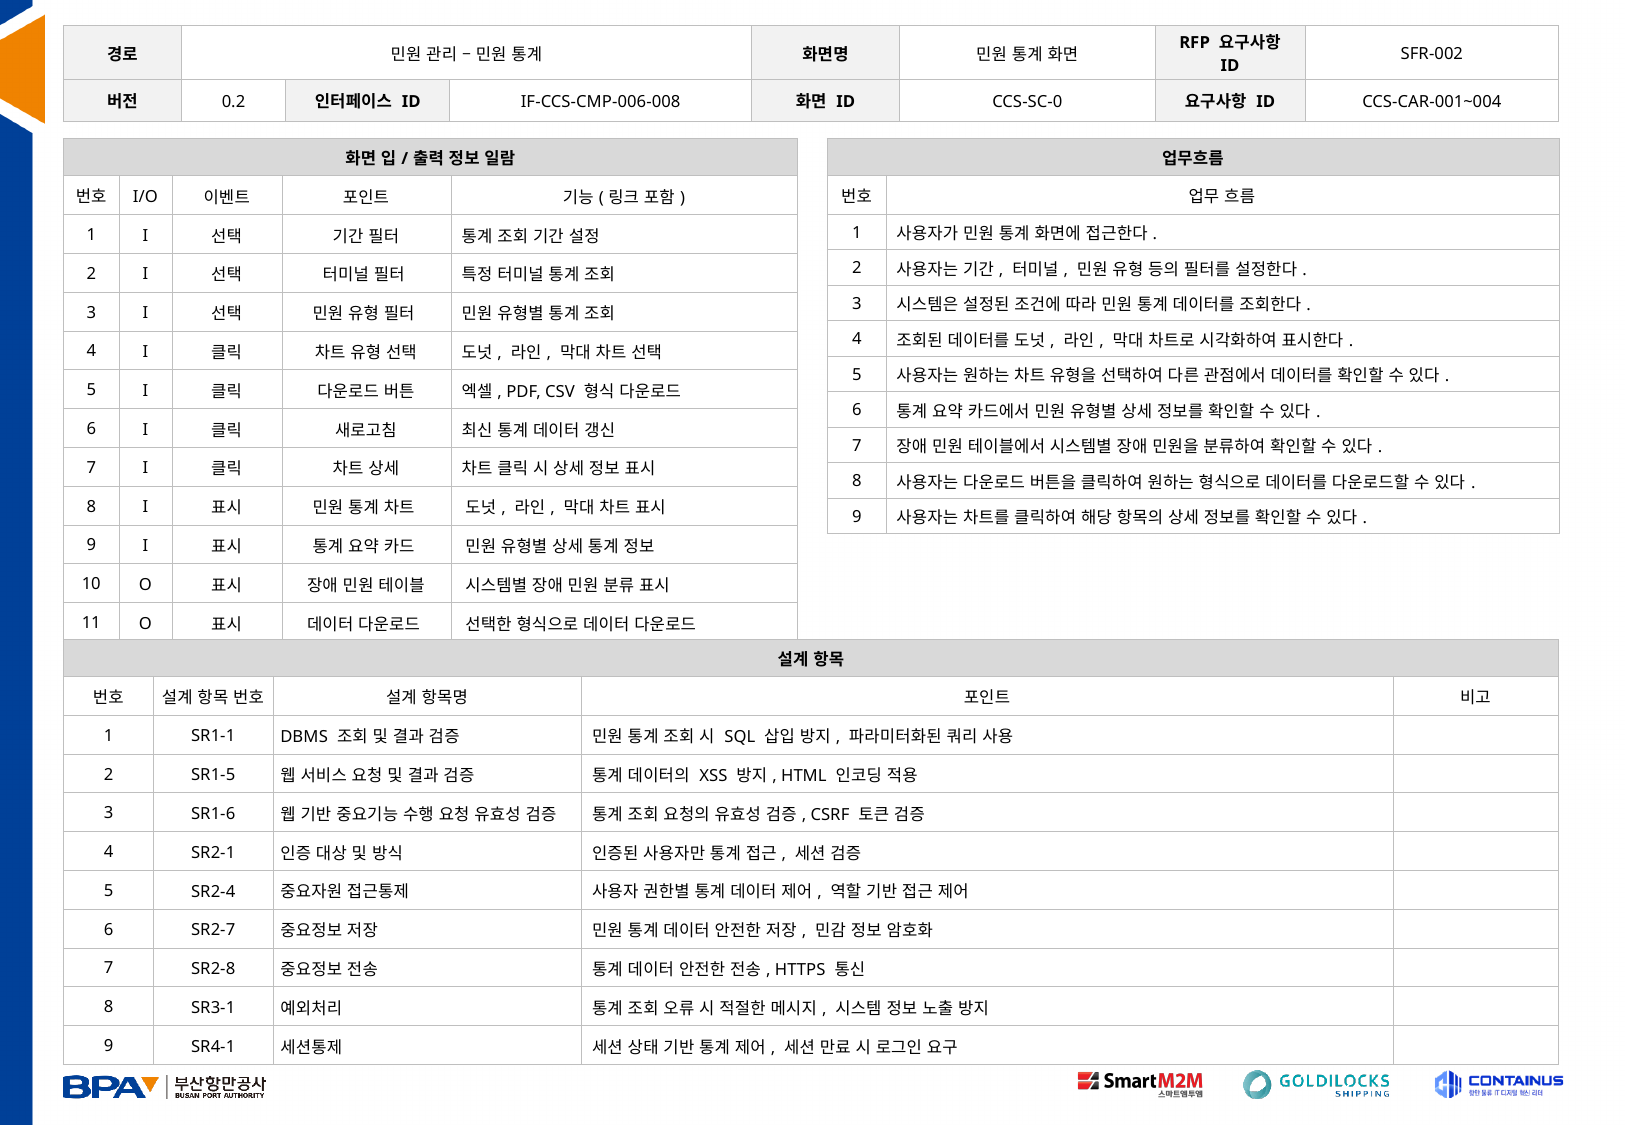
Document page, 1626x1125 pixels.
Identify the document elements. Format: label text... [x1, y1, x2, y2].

table_cell 0.2 [182, 80, 285, 121]
table_cell I [120, 526, 172, 563]
table_cell 통계 요약 카드 [283, 526, 451, 563]
table_cell 클릭 [173, 332, 282, 369]
table_cell [1394, 910, 1558, 948]
table_cell 통계 조회 기간 설정 [452, 215, 797, 253]
table_cell 요구사항 ID [1156, 80, 1305, 121]
table_cell [1394, 716, 1558, 754]
table_cell 사용자는 기간, 터미널, 민원 유형 등의 필터를 설정한다. [887, 250, 1559, 285]
table_cell 세션통제 [274, 1026, 581, 1064]
table_header 화면명 [752, 26, 899, 79]
table_cell DBMS 조회 및 결과 검증 [274, 716, 581, 754]
table_cell 9 [828, 499, 886, 533]
table_cell 4 [64, 332, 119, 369]
table_cell 선택 [173, 254, 282, 292]
table_header 업무흐름 [828, 139, 1559, 175]
table_cell 중요자원 접근통제 [274, 871, 581, 909]
table_cell I [120, 254, 172, 292]
table_cell 설계 항목 번호 [154, 677, 273, 715]
table_cell 사용자가 민원 통계 화면에 접근한다. [887, 215, 1559, 249]
table_cell 클릭 [173, 370, 282, 408]
table_cell 1 [828, 215, 886, 249]
table_cell 통계 데이터의 XSS 방지, HTML 인코딩 적용 [582, 755, 1393, 792]
table_cell 설계 항목명 [274, 677, 581, 715]
table_cell 클릭 [173, 409, 282, 447]
table_cell 5 [64, 871, 153, 909]
table_cell 웹 서비스 요청 및 결과 검증 [274, 755, 581, 792]
table_header 민원 관리 – 민원 통계 [182, 26, 751, 79]
picture [0, 0, 1626, 1125]
table_cell SR3-1 [154, 987, 273, 1025]
table_cell 민원 유형 필터 [283, 293, 451, 331]
table_cell 엑셀, PDF, CSV 형식 다운로드 [452, 370, 797, 408]
table_cell 5 [828, 357, 886, 391]
table_cell I [120, 293, 172, 331]
table_cell 새로고침 [283, 409, 451, 447]
table_cell I [120, 487, 172, 525]
table_cell 3 [64, 293, 119, 331]
table_cell 표시 [173, 526, 282, 563]
table_cell 사용자 권한별 통계 데이터 제어, 역할 기반 접근 제어 [582, 871, 1393, 909]
table_cell 민원 통계 차트 [283, 487, 451, 525]
table_cell 포인트 [582, 677, 1393, 715]
table_cell 11 [64, 603, 119, 639]
table_cell 민원 통계 데이터 안전한 저장, 민감 정보 암호화 [582, 910, 1393, 948]
table_cell 9 [64, 526, 119, 563]
table_header SFR-002 [1306, 26, 1558, 79]
table_cell 7 [64, 448, 119, 486]
table_cell O [120, 564, 172, 602]
table_cell 1 [64, 716, 153, 754]
table_cell CCS-SC-0 [900, 80, 1155, 121]
table_cell 화면 ID [752, 80, 899, 121]
table_cell 2 [64, 755, 153, 792]
table_cell 선택한 형식으로 데이터 다운로드 [452, 603, 797, 639]
table_cell O [120, 603, 172, 639]
table_cell SR4-1 [154, 1026, 273, 1064]
table_cell 버전 [64, 80, 181, 121]
table_cell 도넛, 라인, 막대 차트 표시 [452, 487, 797, 525]
table_cell 번호 [64, 176, 119, 214]
table_cell SR1-6 [154, 793, 273, 831]
table_cell 차트 상세 [283, 448, 451, 486]
table_cell SR1-5 [154, 755, 273, 792]
table_cell 표시 [173, 487, 282, 525]
table_cell CCS-CAR-001~004 [1306, 80, 1558, 121]
table_cell 민원 유형별 통계 조회 [452, 293, 797, 331]
table_cell 인증 대상 및 방식 [274, 832, 581, 870]
table_cell 7 [64, 949, 153, 986]
table_cell 4 [828, 321, 886, 356]
table_cell [1394, 832, 1558, 870]
table_cell 8 [828, 463, 886, 498]
table_cell 기간 필터 [283, 215, 451, 253]
table_cell 시스템은 설정된 조건에 따라 민원 통계 데이터를 조회한다. [887, 286, 1559, 320]
table_cell 세션 상태 기반 통계 제어, 세션 만료 시 로그인 요구 [582, 1026, 1393, 1064]
table_cell 선택 [173, 293, 282, 331]
table_cell 8 [64, 487, 119, 525]
table_cell 포인트 [283, 176, 451, 214]
table_cell I/O [120, 176, 172, 214]
table_cell 1 [64, 215, 119, 253]
table_cell SR2-8 [154, 949, 273, 986]
table_cell I [120, 409, 172, 447]
table_cell SR1-1 [154, 716, 273, 754]
table_cell 시스템별 장애 민원 분류 표시 [452, 564, 797, 602]
table_cell 표시 [173, 564, 282, 602]
table_cell 차트 유형 선택 [283, 332, 451, 369]
table_cell I [120, 370, 172, 408]
table_cell I [120, 215, 172, 253]
table_cell 사용자는 원하는 차트 유형을 선택하여 다른 관점에서 데이터를 확인할 수 있다. [887, 357, 1559, 391]
table_cell 최신 통계 데이터 갱신 [452, 409, 797, 447]
table_cell 예외처리 [274, 987, 581, 1025]
table_cell 통계 조회 오류 시 적절한 메시지, 시스템 정보 노출 방지 [582, 987, 1393, 1025]
table_cell 클릭 [173, 448, 282, 486]
table_cell 번호 [828, 176, 886, 214]
table_cell 사용자는 차트를 클릭하여 해당 항목의 상세 정보를 확인할 수 있다. [887, 499, 1559, 533]
table_cell 8 [64, 987, 153, 1025]
table_cell 웹 기반 중요기능 수행 요청 유효성 검증 [274, 793, 581, 831]
table_cell 데이터 다운로드 [283, 603, 451, 639]
table_cell 3 [64, 793, 153, 831]
table_header 설계 항목 [64, 640, 1558, 676]
table_cell 비고 [1394, 677, 1558, 715]
table_cell [1394, 1026, 1558, 1064]
table_cell 선택 [173, 215, 282, 253]
table_cell 통계 데이터 안전한 전송, HTTPS 통신 [582, 949, 1393, 986]
table_cell 표시 [173, 603, 282, 639]
table_cell 중요정보 저장 [274, 910, 581, 948]
table_cell 차트 클릭 시 상세 정보 표시 [452, 448, 797, 486]
table_cell 다운로드 버튼 [283, 370, 451, 408]
table_header 민원 통계 화면 [900, 26, 1155, 79]
table_cell [1394, 793, 1558, 831]
table_cell 6 [64, 910, 153, 948]
table_header 경로 [64, 26, 181, 79]
table_cell 민원 통계 조회 시 SQL 삽입 방지, 파라미터화된 쿼리 사용 [582, 716, 1393, 754]
table_cell 2 [828, 250, 886, 285]
table_cell 장애 민원 테이블에서 시스템별 장애 민원을 분류하여 확인할 수 있다. [887, 428, 1559, 462]
table_cell [1394, 871, 1558, 909]
table_cell [1394, 755, 1558, 792]
table_cell 조회된 데이터를 도넛, 라인, 막대 차트로 시각화하여 표시한다. [887, 321, 1559, 356]
table_cell SR2-1 [154, 832, 273, 870]
table_header 화면 입/출력 정보 일람 [64, 139, 797, 175]
table_cell 6 [64, 409, 119, 447]
table_cell 통계 조회 요청의 유효성 검증, CSRF 토큰 검증 [582, 793, 1393, 831]
table_cell 9 [64, 1026, 153, 1064]
table_cell 인터페이스 ID [286, 80, 449, 121]
table_cell 통계 요약 카드에서 민원 유형별 상세 정보를 확인할 수 있다. [887, 392, 1559, 427]
table_cell 사용자는 다운로드 버튼을 클릭하여 원하는 형식으로 데이터를 다운로드할 수 있다. [887, 463, 1559, 498]
table_cell 기능(링크 포함) [452, 176, 797, 214]
table_cell [1394, 987, 1558, 1025]
table_cell 2 [64, 254, 119, 292]
table_cell 도넛, 라인, 막대 차트 선택 [452, 332, 797, 369]
table_cell 3 [828, 286, 886, 320]
table_header RFP 요구사항 ID [1156, 26, 1305, 79]
table_cell I [120, 332, 172, 369]
table_cell 인증된 사용자만 통계 접근, 세션 검증 [582, 832, 1393, 870]
table_cell 장애 민원 테이블 [283, 564, 451, 602]
table_cell 민원 유형별 상세 통계 정보 [452, 526, 797, 563]
table_cell 5 [64, 370, 119, 408]
table_cell [1394, 949, 1558, 986]
table_cell 터미널 필터 [283, 254, 451, 292]
table_cell 4 [64, 832, 153, 870]
table_cell 중요정보 전송 [274, 949, 581, 986]
table_cell 이벤트 [173, 176, 282, 214]
table_cell 특정 터미널 통계 조회 [452, 254, 797, 292]
table_cell IF-CCS-CMP-006-008 [450, 80, 751, 121]
table_cell 번호 [64, 677, 153, 715]
table_cell SR2-4 [154, 871, 273, 909]
table_cell 7 [828, 428, 886, 462]
table_cell 6 [828, 392, 886, 427]
table_cell I [120, 448, 172, 486]
table_cell 10 [64, 564, 119, 602]
table_cell SR2-7 [154, 910, 273, 948]
table_cell 업무 흐름 [887, 176, 1559, 214]
